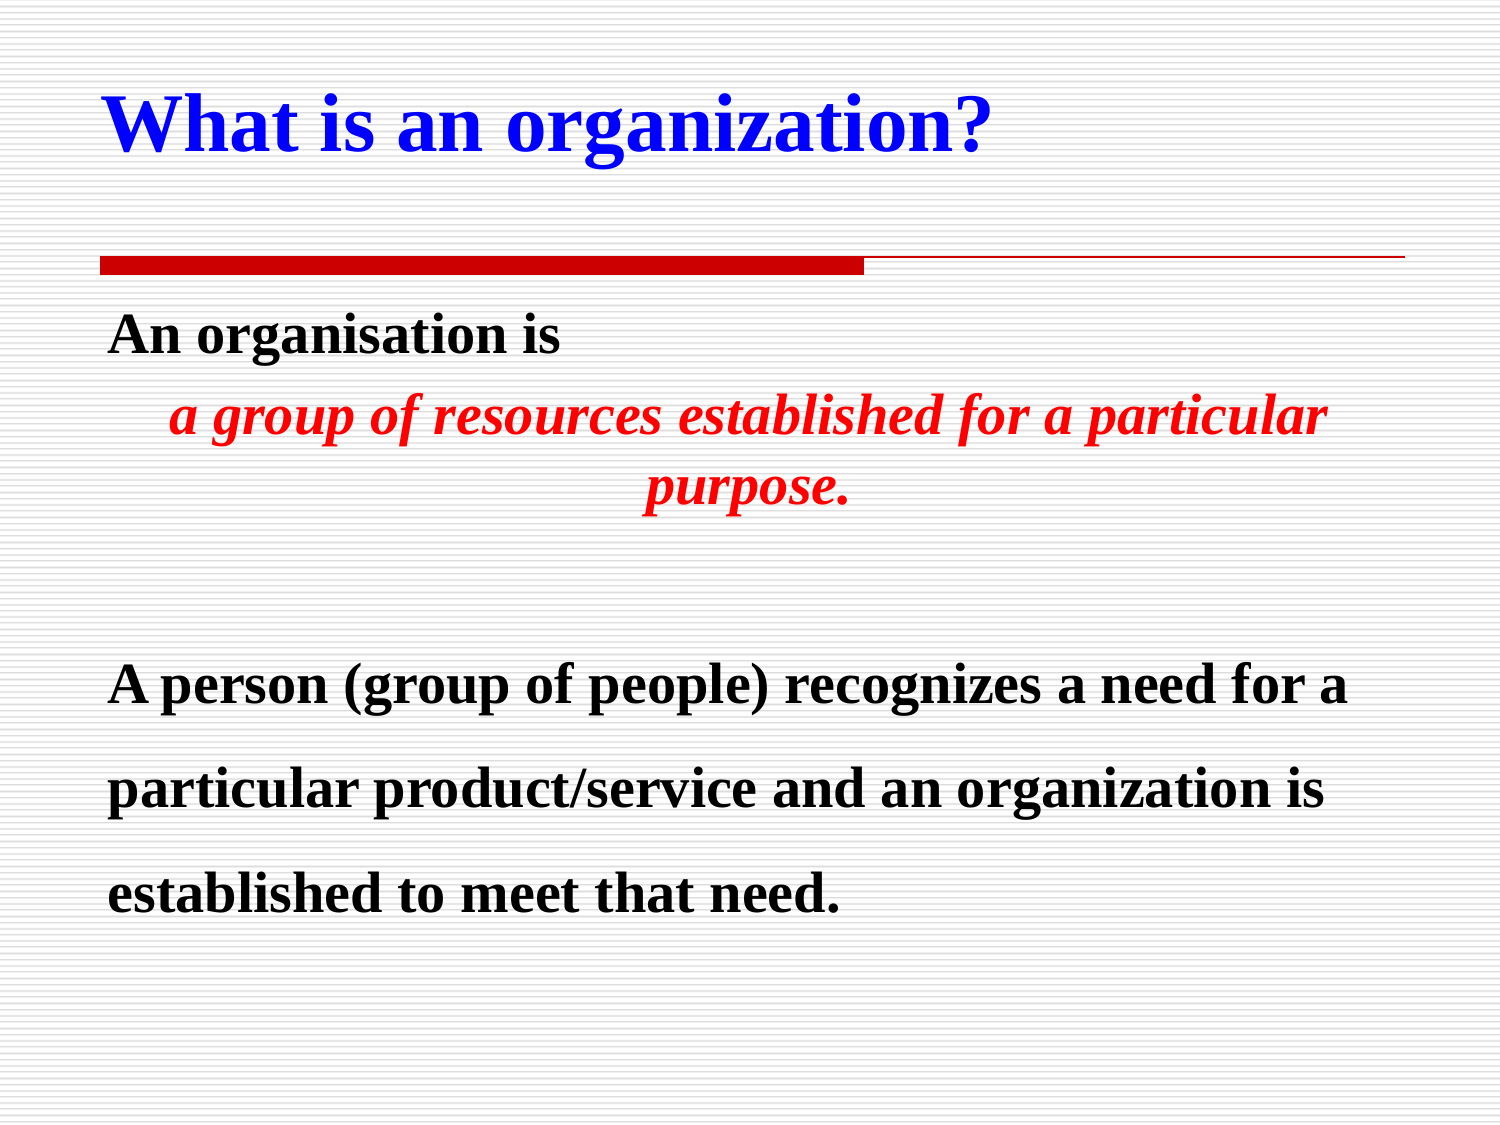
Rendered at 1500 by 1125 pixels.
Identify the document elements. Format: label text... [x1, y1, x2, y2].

title What is an organization? [85, 60, 1399, 260]
list An organisation is a group of resources established for a particular purpose. A person (group of people) recognizes a need for a particular product/service and an organization is established to meet that need. [92, 287, 1406, 988]
picture [0, 0, 1500, 1125]
